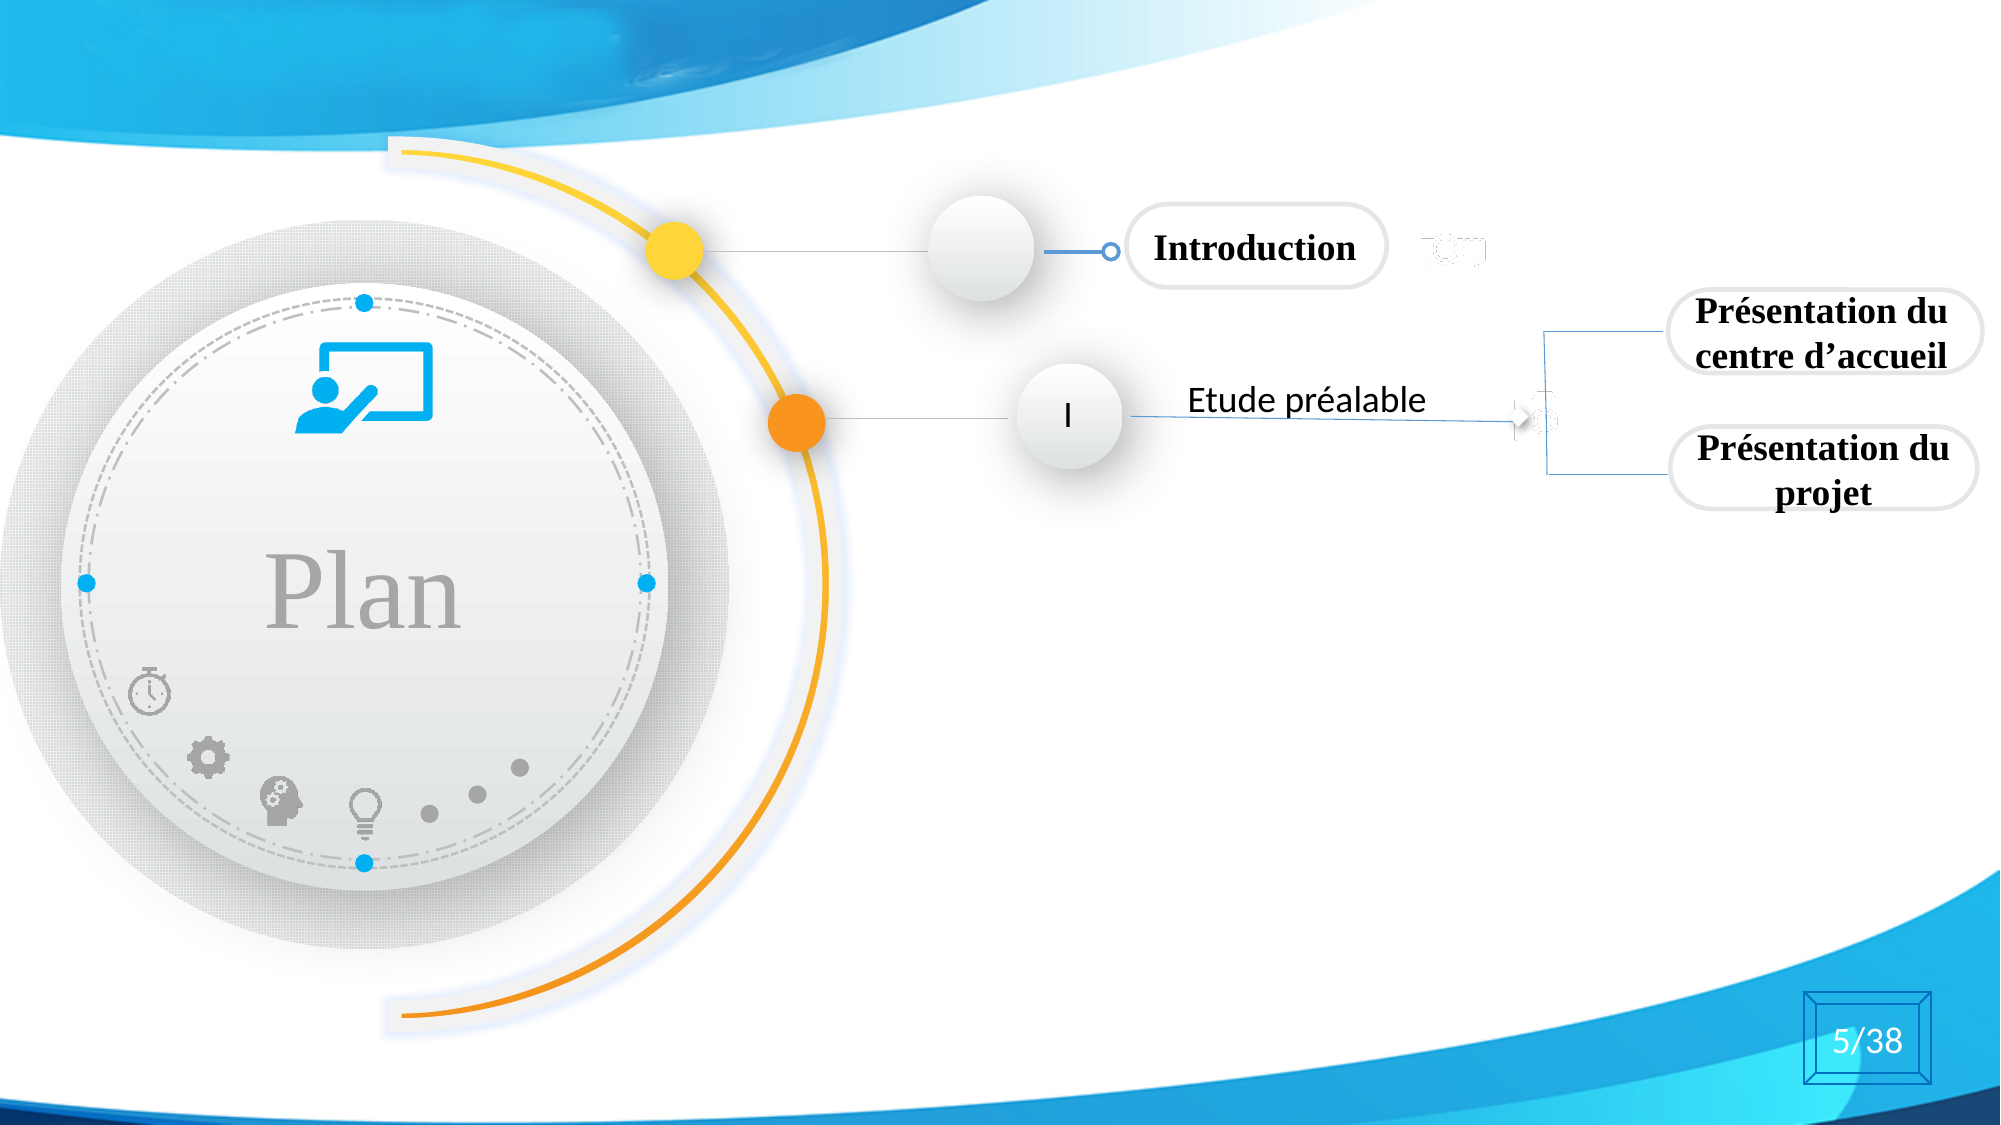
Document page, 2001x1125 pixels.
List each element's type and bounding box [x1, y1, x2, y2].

picture [0, 0, 2000, 1125]
text_box [1043, 243, 1119, 260]
text_box [1501, 373, 1589, 377]
text_box [1130, 416, 1514, 422]
